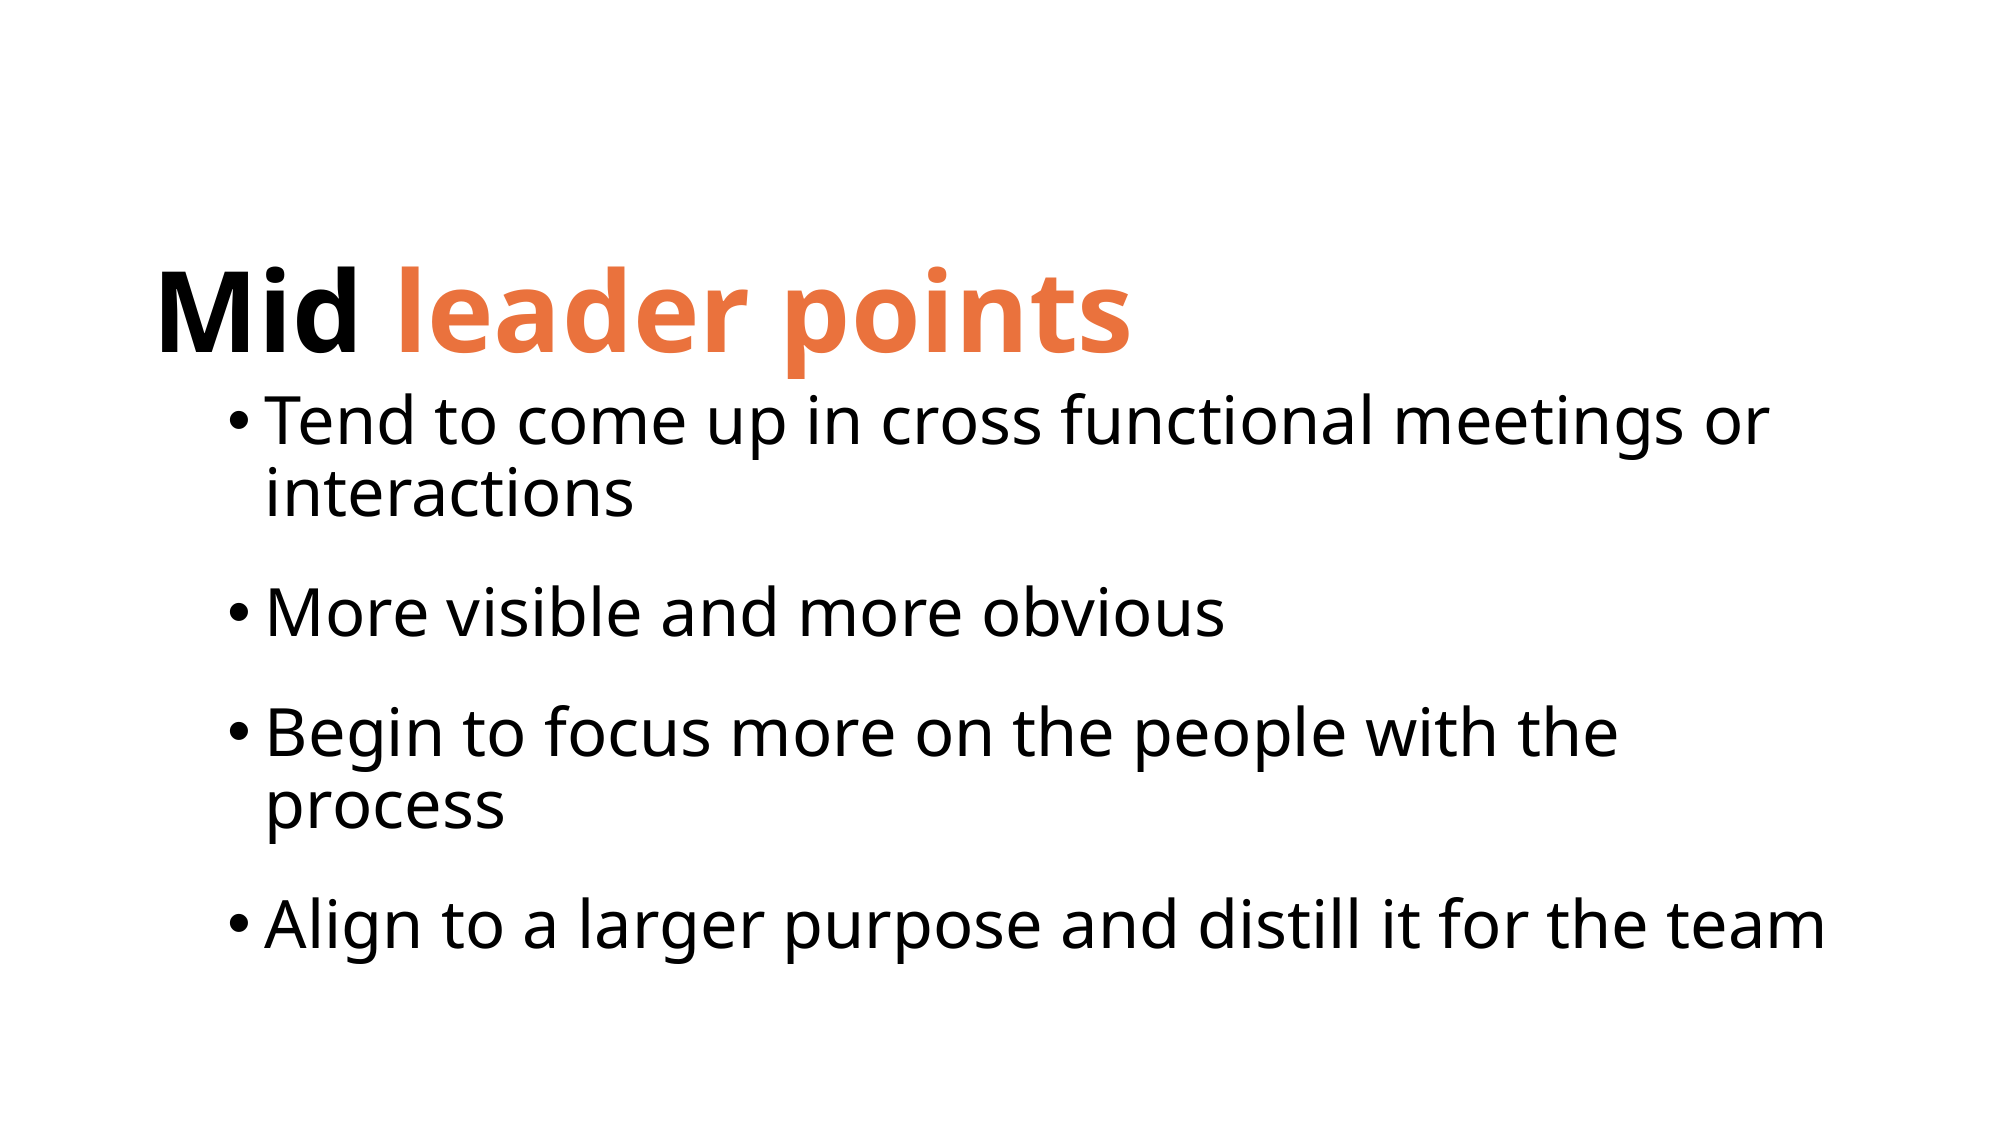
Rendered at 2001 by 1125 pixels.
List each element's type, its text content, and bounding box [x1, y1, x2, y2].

list Mid leader points Tend to come up in cross functional meetings or interactions More visible and more obvious Begin to focus more on the people with the process Align to a larger purpose and distill it for the team [137, 247, 1863, 962]
